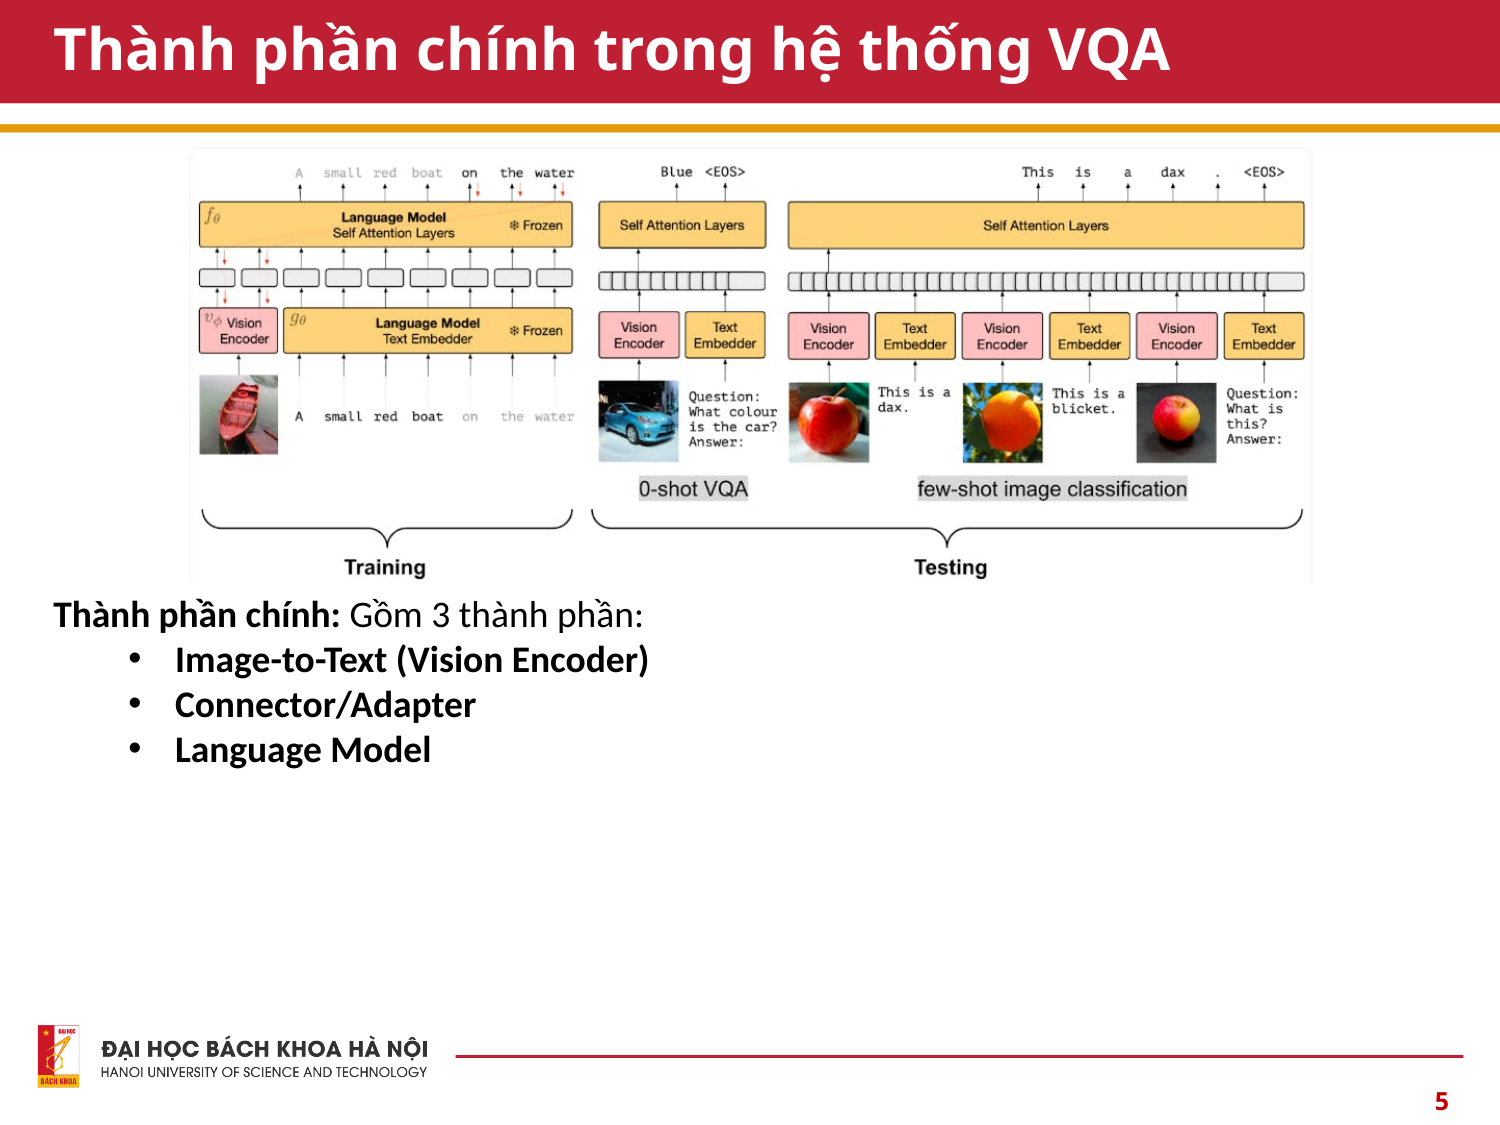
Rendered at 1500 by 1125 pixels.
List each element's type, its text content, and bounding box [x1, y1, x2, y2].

picture [0, 0, 1500, 1125]
text_box Thành phần chính: Gồm 3 thành phần: Image-to-Text (Vision Encoder) Connector/Adapter Language Model [38, 582, 1462, 778]
title Thành phần chính trong hệ thống VQA [38, 12, 1462, 87]
slide_number 5 [1126, 1078, 1464, 1125]
